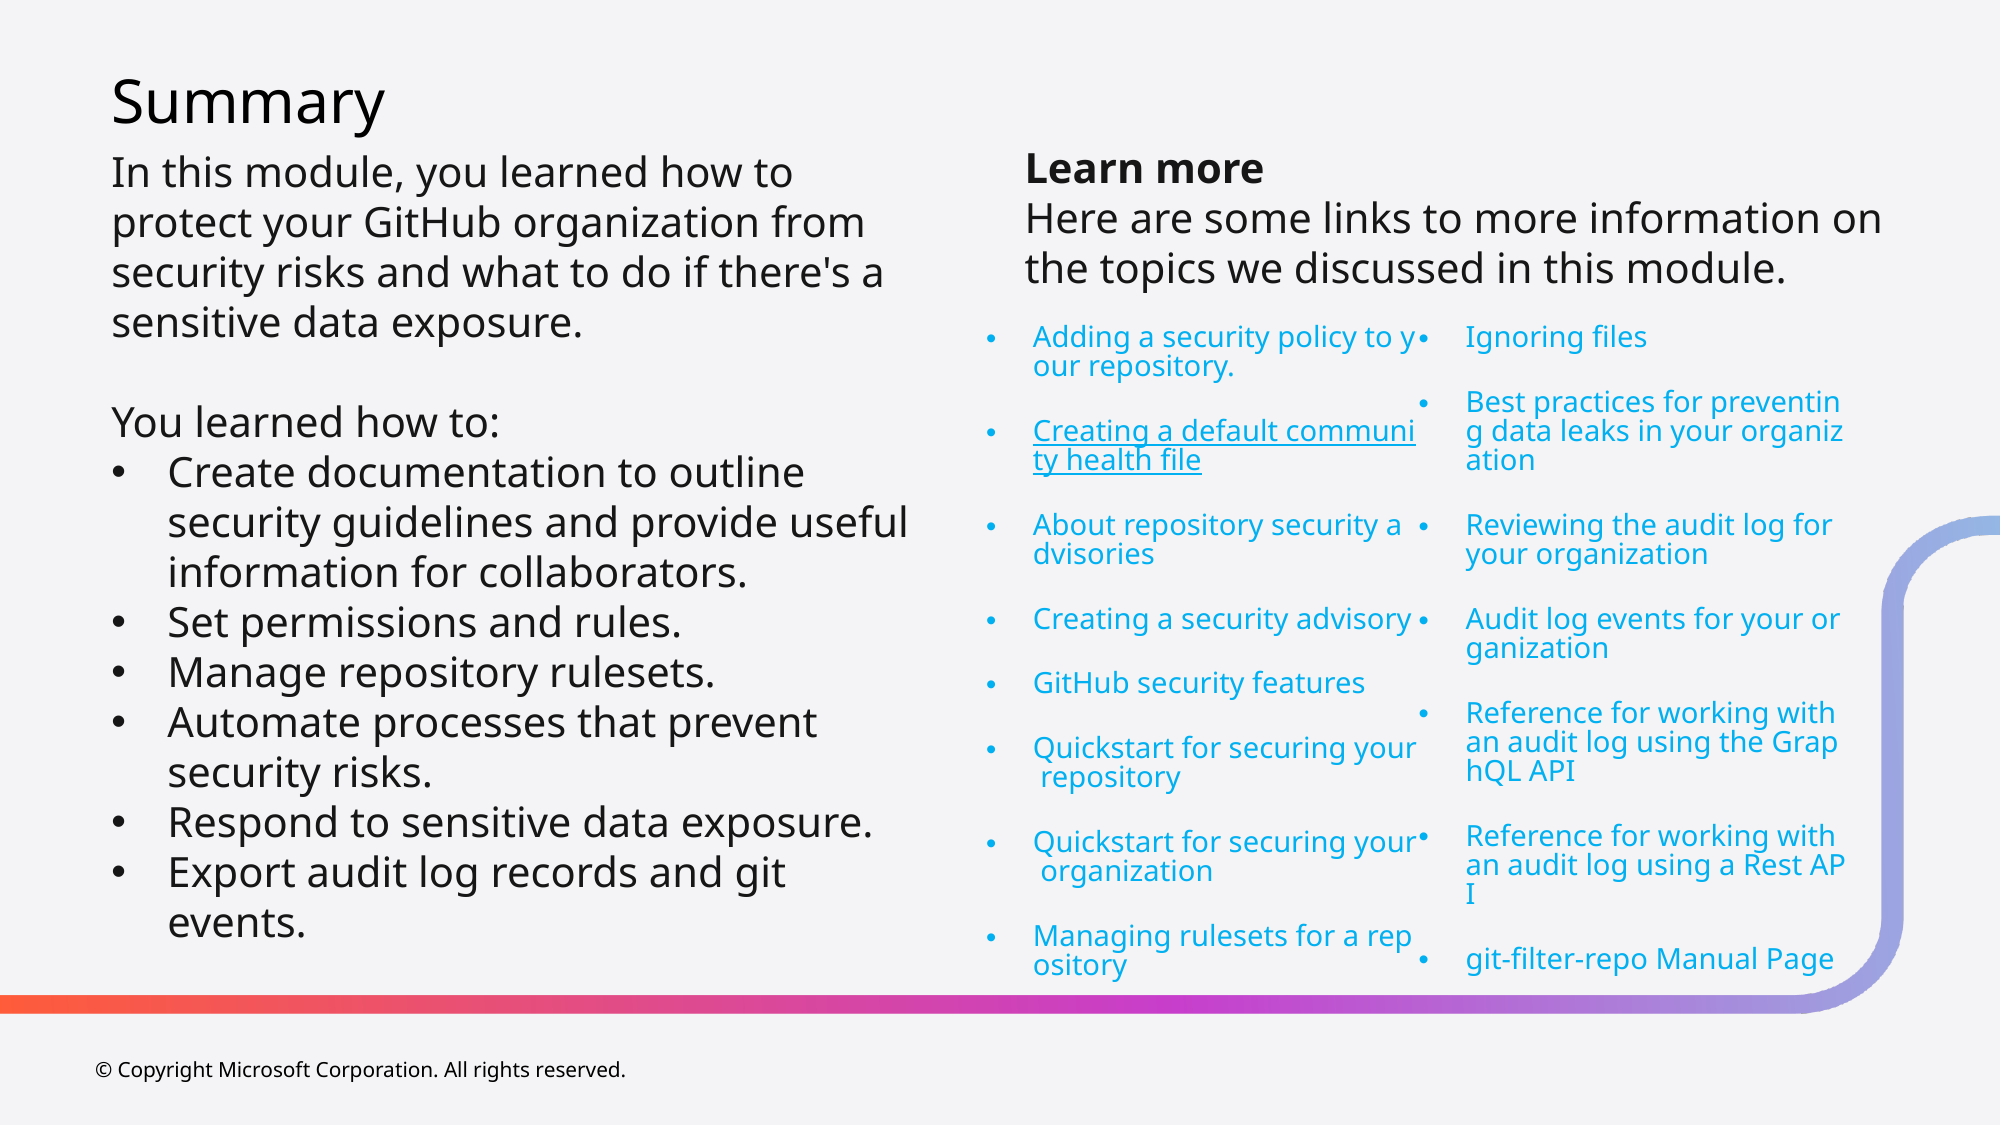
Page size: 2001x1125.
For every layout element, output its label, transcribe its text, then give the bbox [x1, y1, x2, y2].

text_box In this module, you learned how to protect your GitHub organization from security risks and what to do if there's a sensitive data exposure. You learned how to: Create documentation to outline security guidelines and provide useful information for collaborators. Set permissions and rules. Manage repository rulesets. Automate processes that prevent security risks. Respond to sensitive data exposure. Export audit log records and git events. [96, 138, 925, 954]
picture [1867, 515, 2000, 1014]
title Summary [96, 63, 1441, 145]
picture [0, 515, 971, 1014]
footer © Copyright Microsoft Corporation. All rights reserved. [95, 1053, 776, 1086]
text_box Adding a security policy to your repository. Creating a default community health file About repository security advisories Creating a security advisory GitHub security features Quickstart for securing your repository Quickstart for securing your organization Managing rulesets for a repository Ignoring files Best practices for preventing data leaks in your organization Reviewing the audit log for your organization Audit log events for your organization Reference for working with an audit log using the GraphQL API Reference for working with an audit log using a Rest API git-filter-repo Manual Page [971, 310, 1867, 1125]
text_box Learn more Here are some links to more information on the topics we discussed in this module. [1009, 134, 1904, 350]
